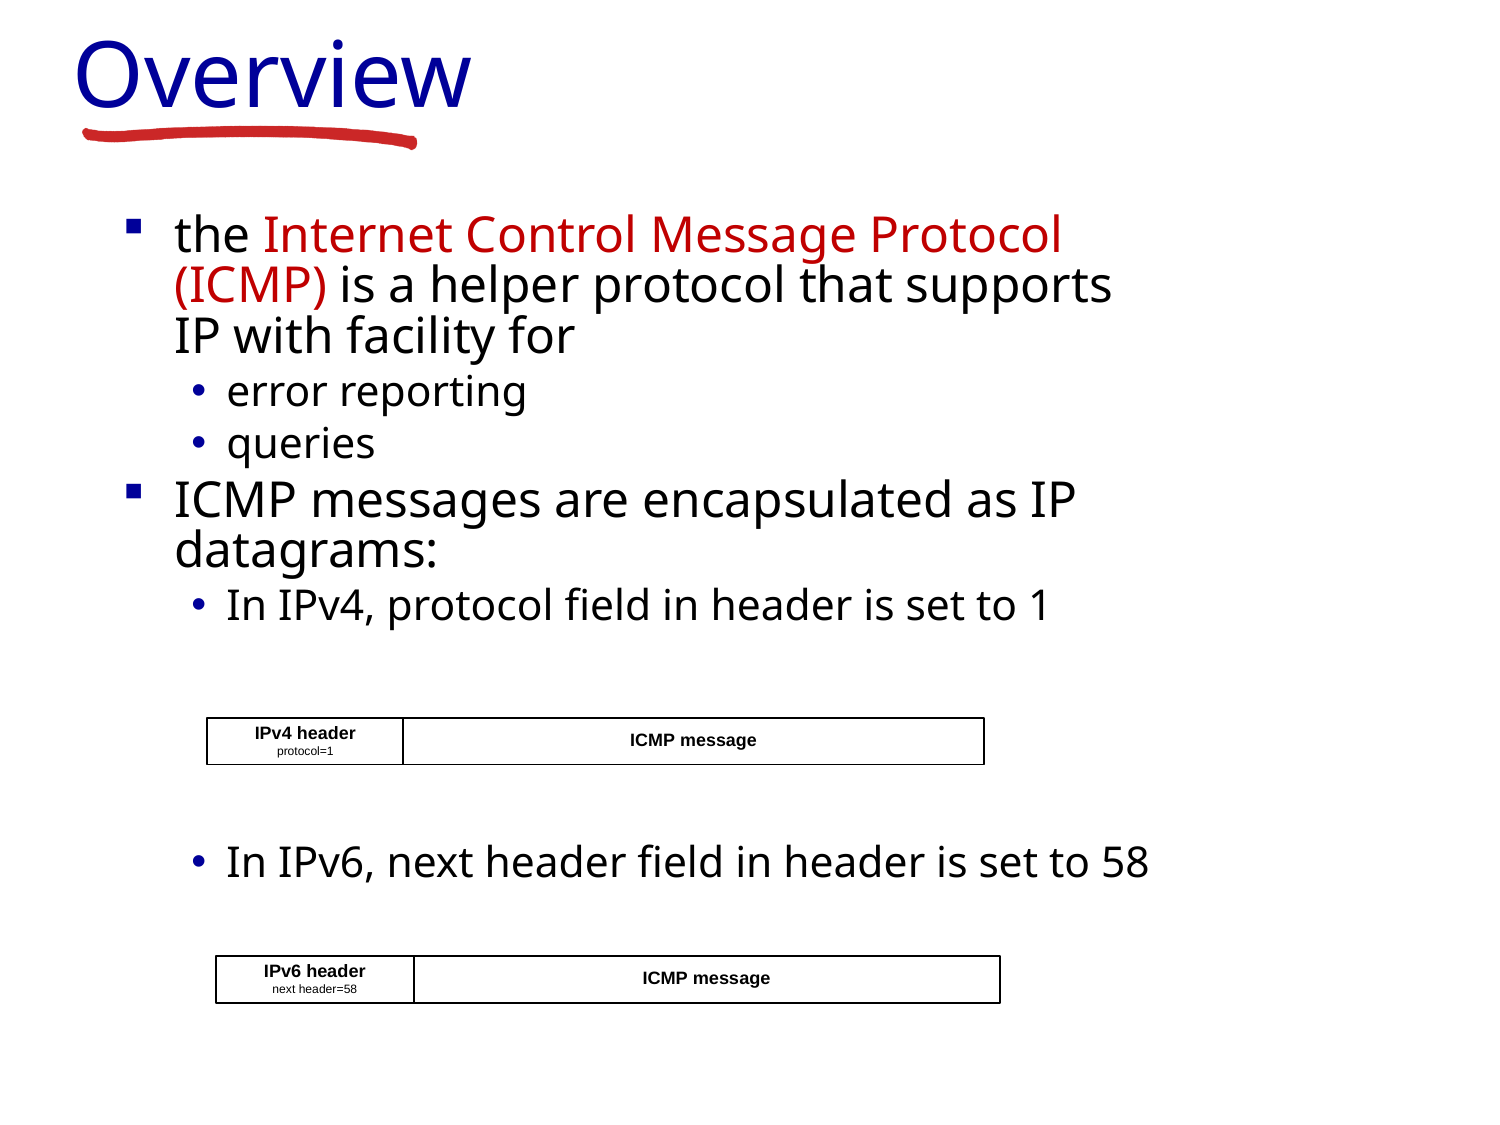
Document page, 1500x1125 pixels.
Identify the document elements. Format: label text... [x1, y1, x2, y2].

picture [80, 119, 421, 157]
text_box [212, 952, 1015, 1045]
list the Internet Control Message Protocol (ICMP) is a helper protocol that supports IP with facility for error reporting queries ICMP messages are encapsulated as IP datagrams: In IPv4, protocol field in header is set to 1 In IPv6, next header field in header is set to 58 [107, 204, 1187, 927]
title Overview [57, 31, 1014, 111]
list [203, 714, 999, 807]
